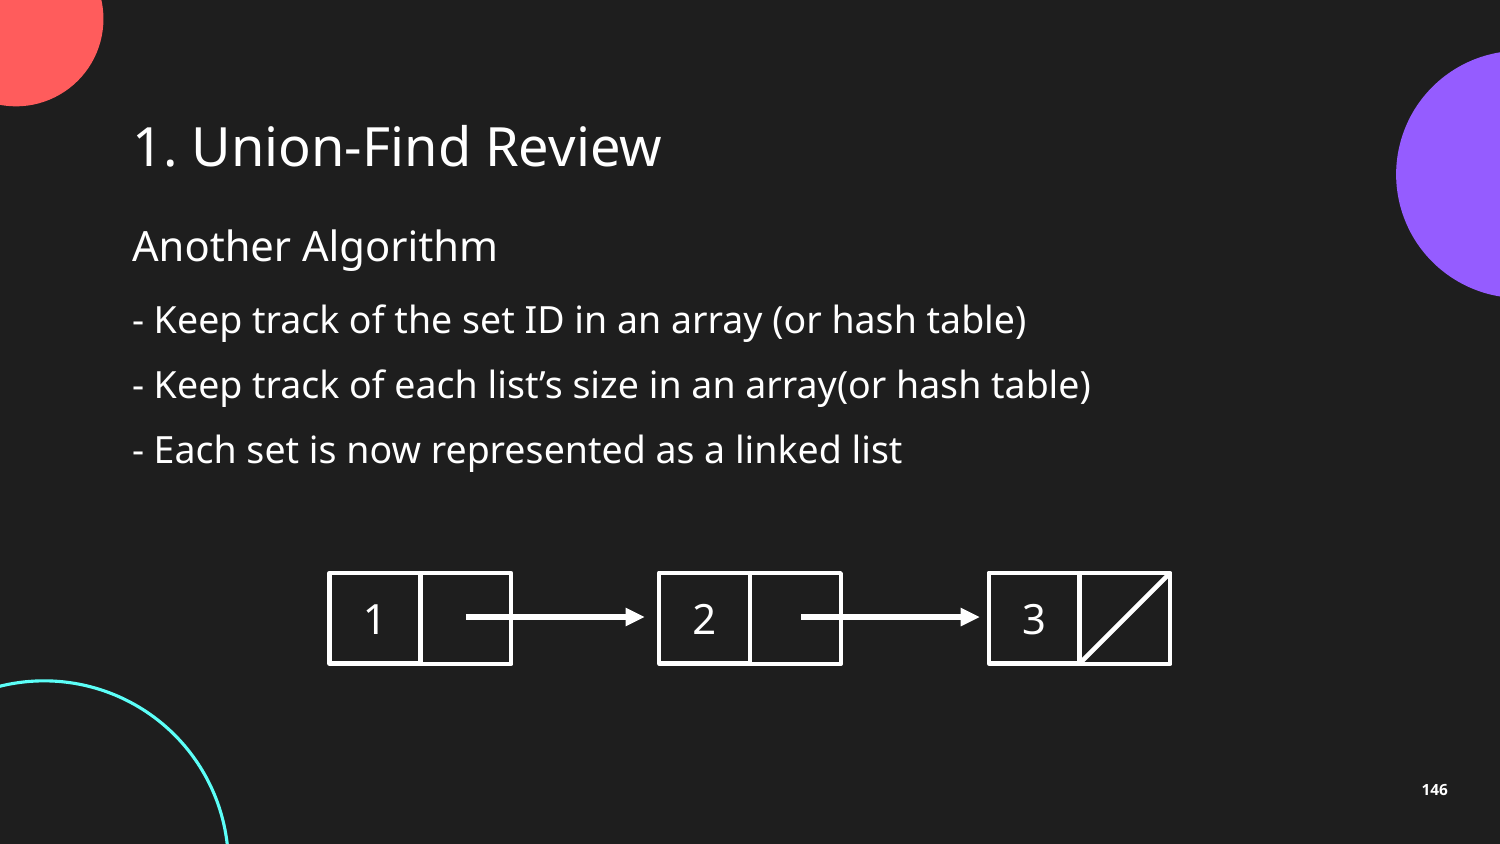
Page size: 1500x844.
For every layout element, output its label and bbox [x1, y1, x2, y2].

text_box [327, 571, 645, 666]
text_box [987, 571, 1172, 666]
text_box [657, 571, 980, 666]
slide_number [1389, 764, 1480, 816]
title [117, 106, 1383, 183]
text_box [117, 204, 1292, 487]
